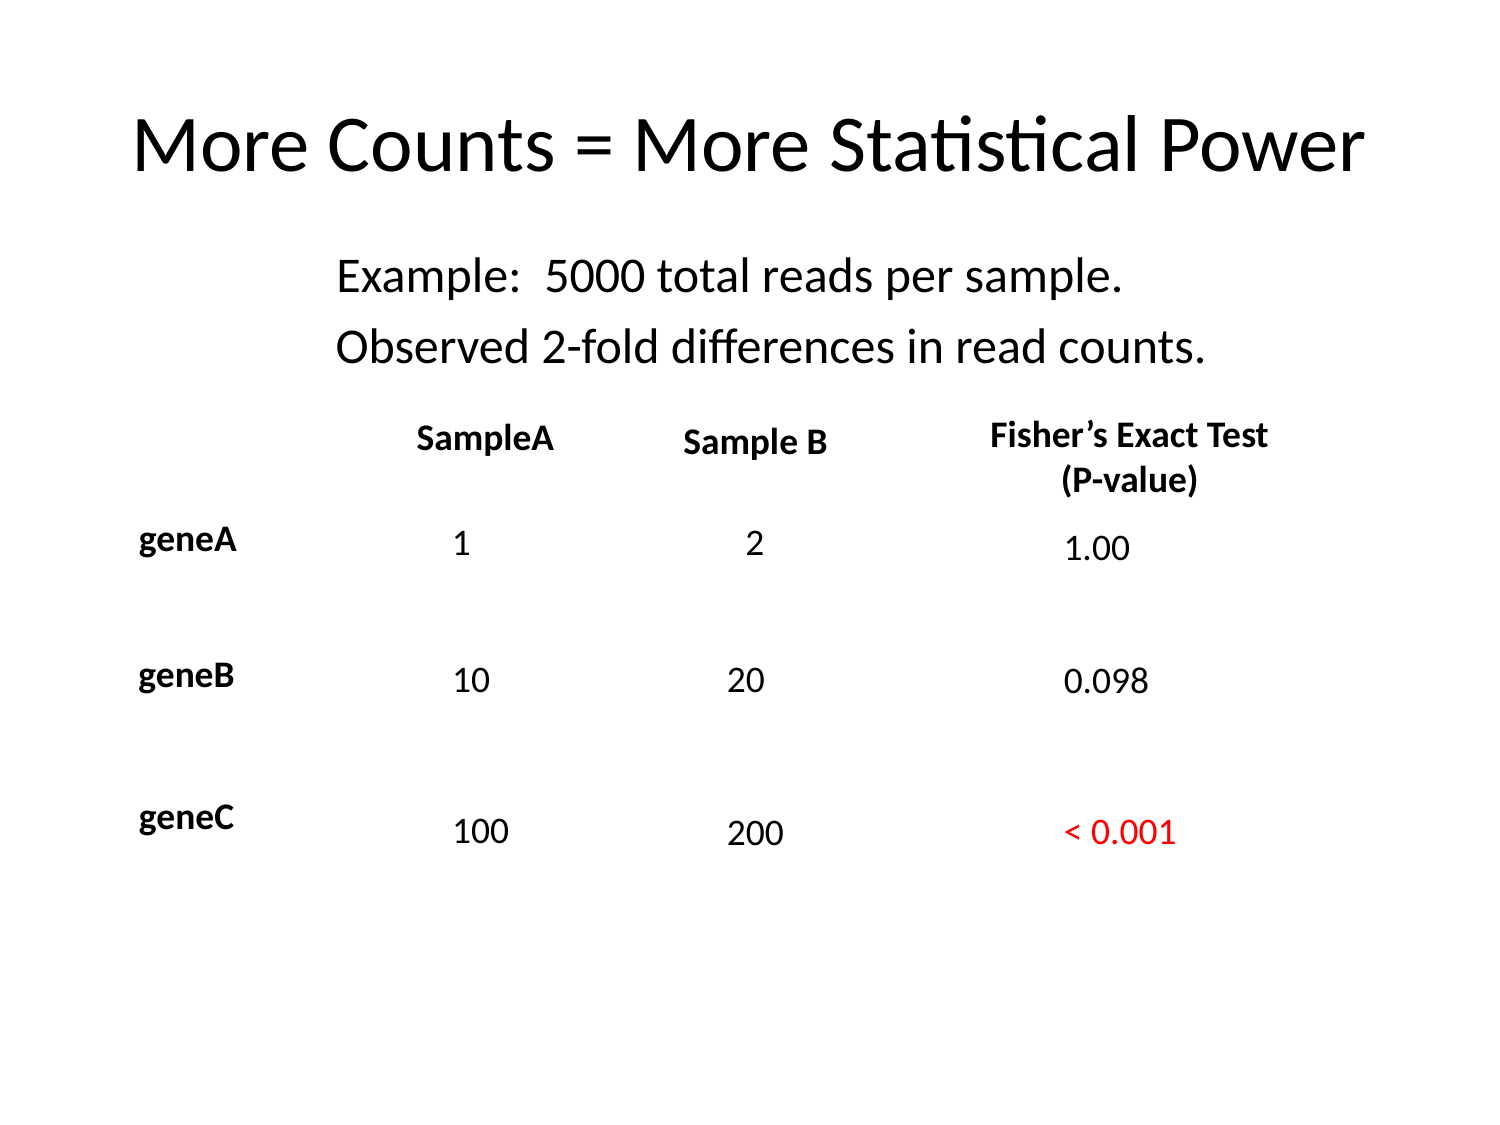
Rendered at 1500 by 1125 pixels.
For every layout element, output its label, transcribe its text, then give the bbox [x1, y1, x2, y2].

text_box 1.00 [1048, 515, 1146, 576]
text_box 100 [437, 798, 525, 859]
text_box 2 [730, 510, 780, 571]
text_box Observed 2-fold differences in read counts. [320, 306, 1222, 382]
text_box 20 [712, 647, 780, 708]
text_box 200 [712, 800, 799, 861]
text_box Fisher’s Exact Test (P-value) [975, 403, 1285, 508]
title More Counts = More Statistical Power [75, 45, 1425, 233]
text_box 1 [437, 510, 486, 571]
text_box geneC [124, 784, 250, 845]
text_box 10 [437, 647, 505, 708]
text_box Example: 5000 total reads per sample. [321, 235, 1139, 306]
text_box < 0.001 [1049, 799, 1192, 860]
text_box Sample B [668, 409, 843, 470]
text_box 0.098 [1048, 648, 1165, 709]
text_box geneA [123, 506, 252, 566]
text_box geneB [123, 642, 250, 703]
text_box SampleA [401, 405, 570, 466]
